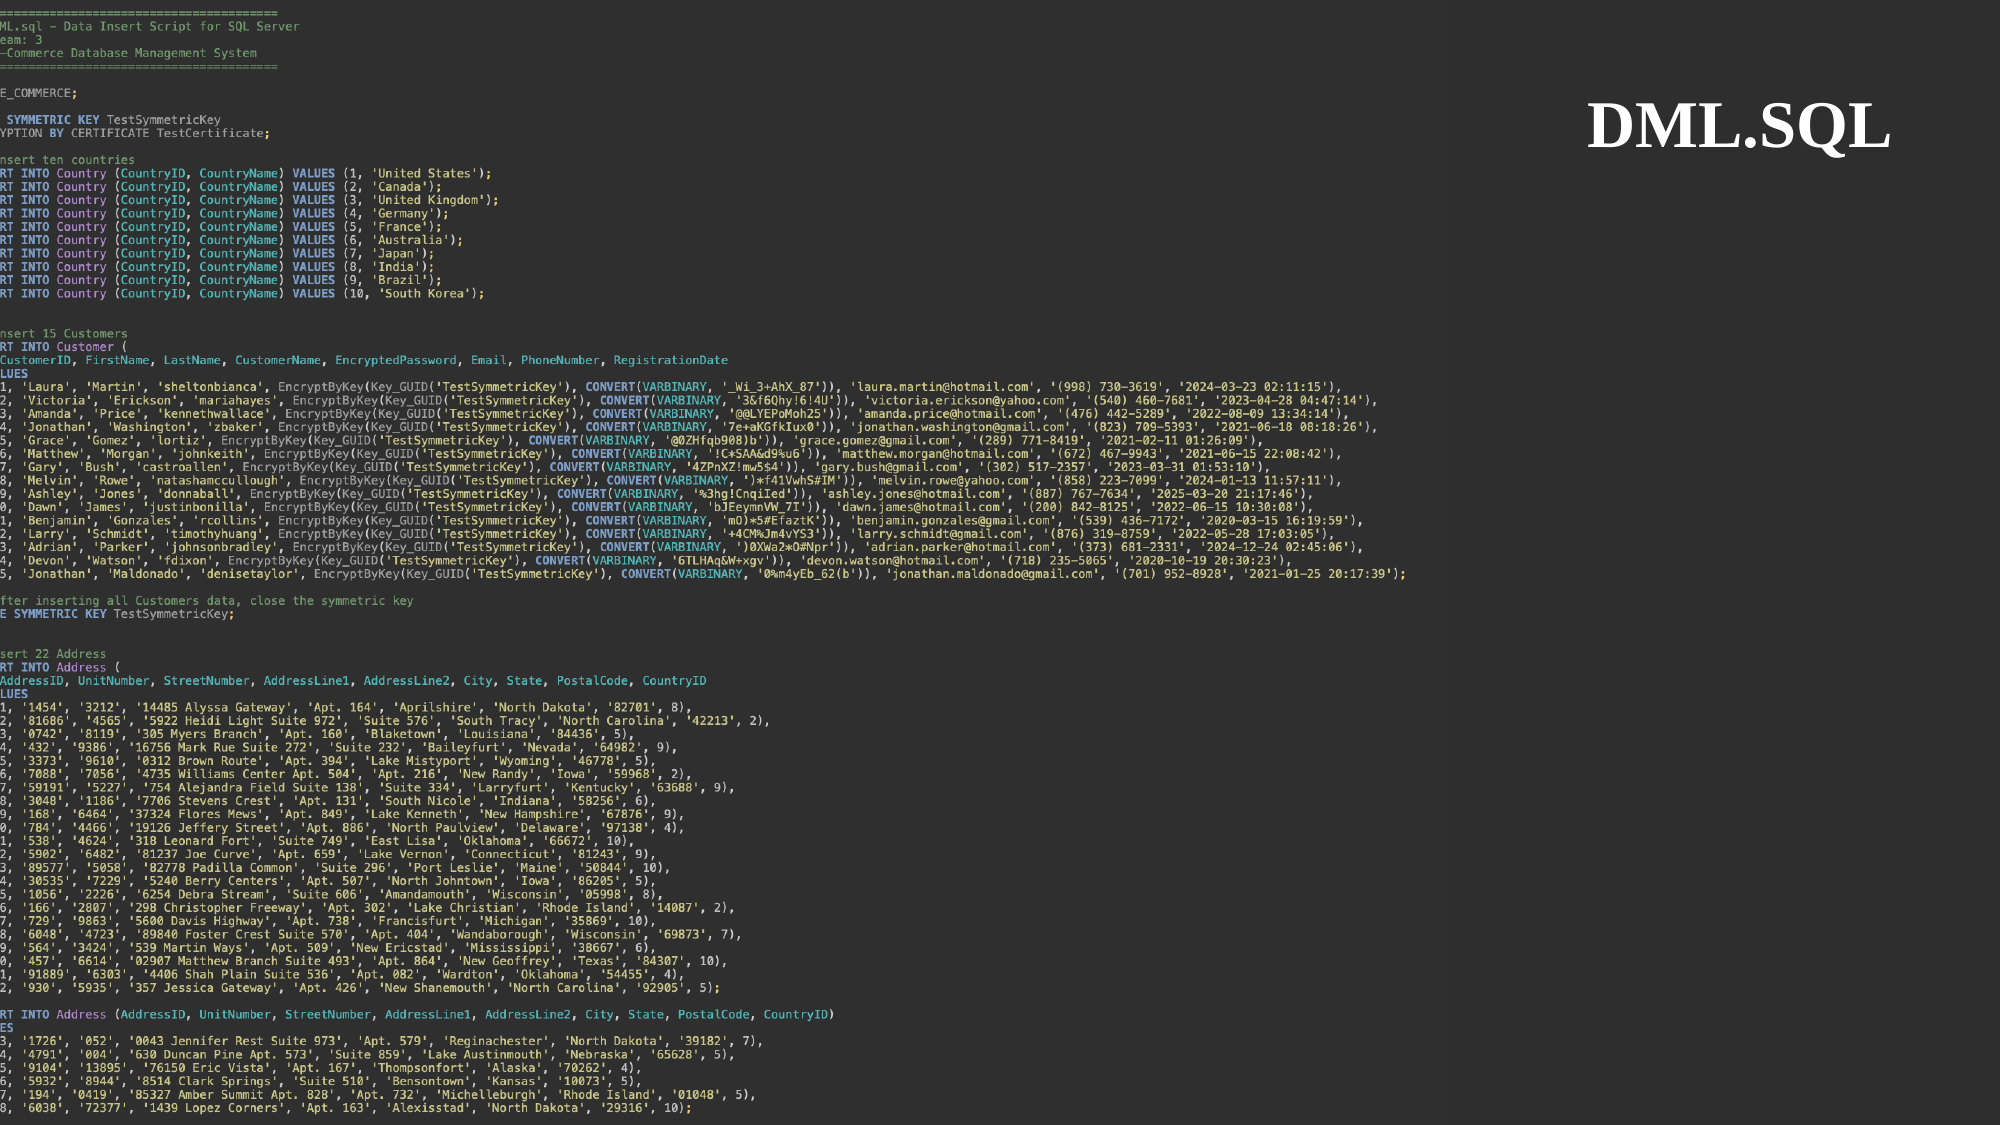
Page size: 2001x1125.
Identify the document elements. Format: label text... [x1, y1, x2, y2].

picture [0, 0, 1442, 1125]
text_box DML.SQL [1572, 61, 1957, 169]
